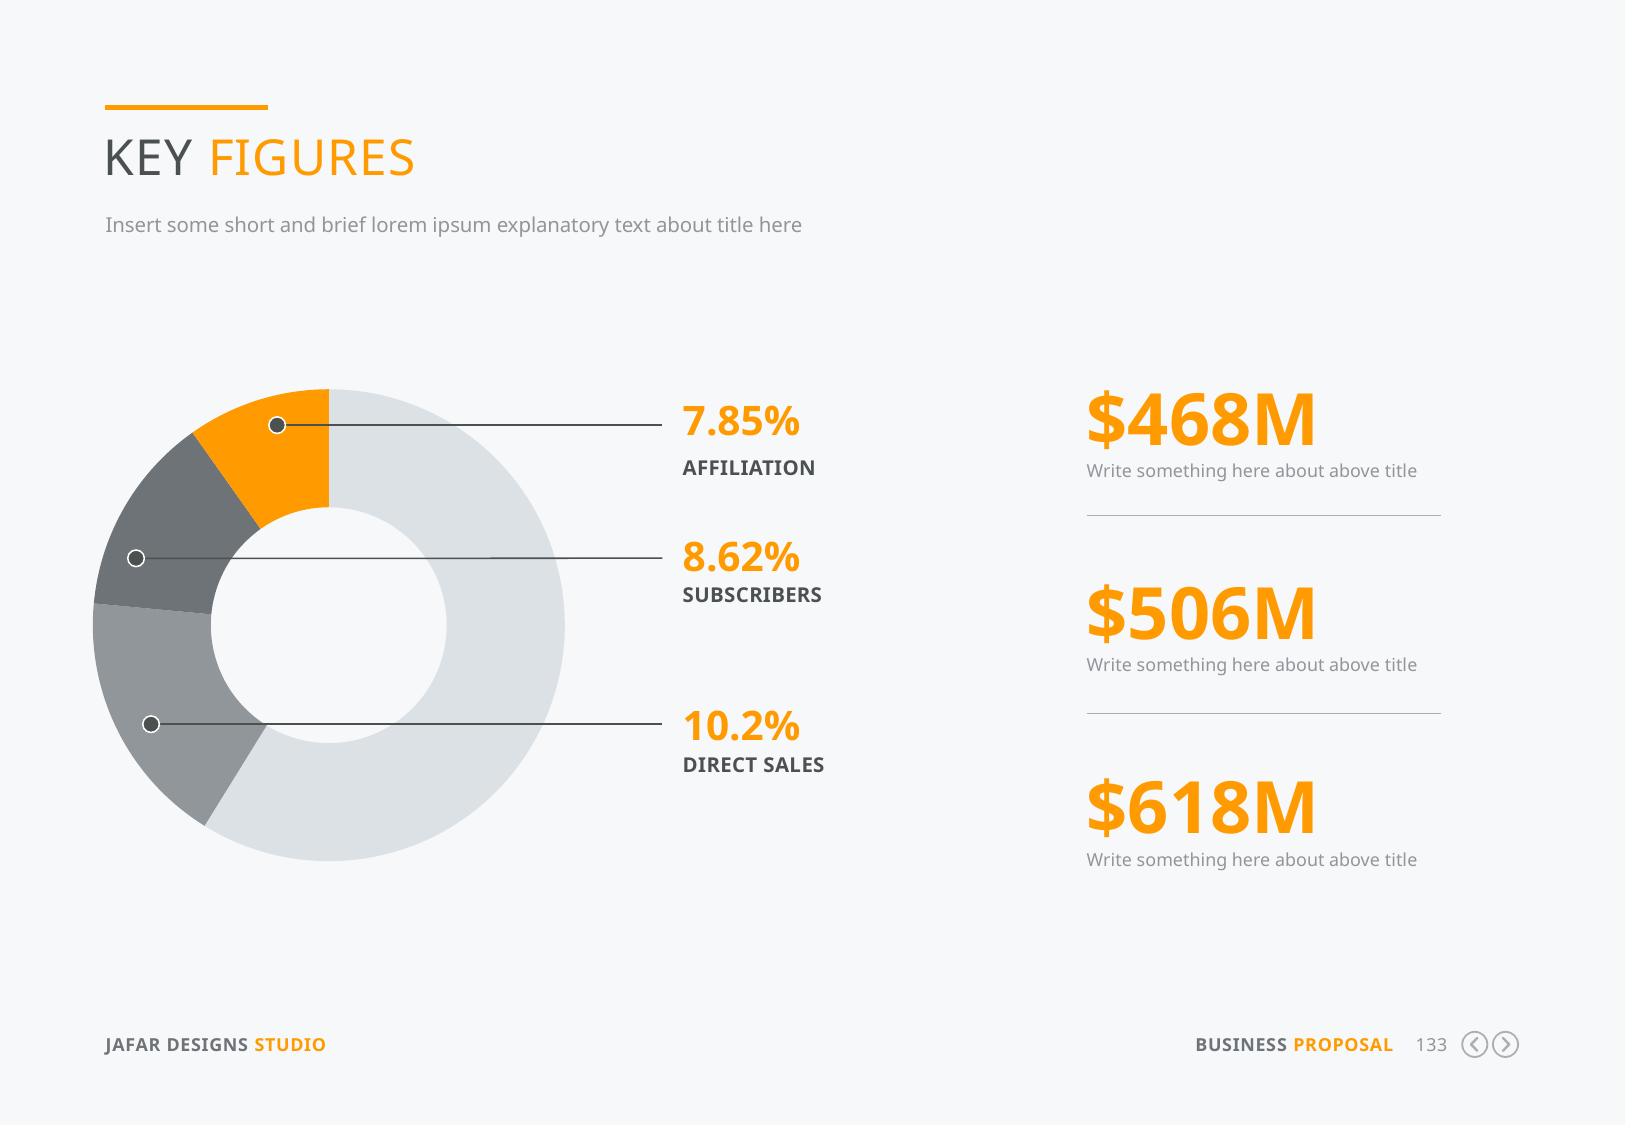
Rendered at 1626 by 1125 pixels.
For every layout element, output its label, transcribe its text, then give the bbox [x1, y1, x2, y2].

text_box Direct sales [682, 751, 844, 777]
text_box Affiliation [682, 455, 844, 480]
text_box $468M [1086, 355, 1519, 450]
list Key Figures [103, 125, 1518, 188]
chart [82, 376, 575, 874]
text_box Write something here about above title [1086, 645, 1519, 676]
text_box 8.62% [682, 530, 844, 580]
text_box Write something here about above title [1086, 450, 1519, 482]
text_box Write something here about above title [1086, 839, 1519, 870]
text_box 7.85% [682, 395, 844, 445]
list Insert some short and brief lorem ipsum explanatory text about title here [105, 209, 1519, 241]
text_box subscribers [682, 582, 844, 607]
text_box 10.2% [682, 699, 844, 749]
text_box $618M [1086, 744, 1519, 839]
text_box $506M [1086, 550, 1519, 645]
